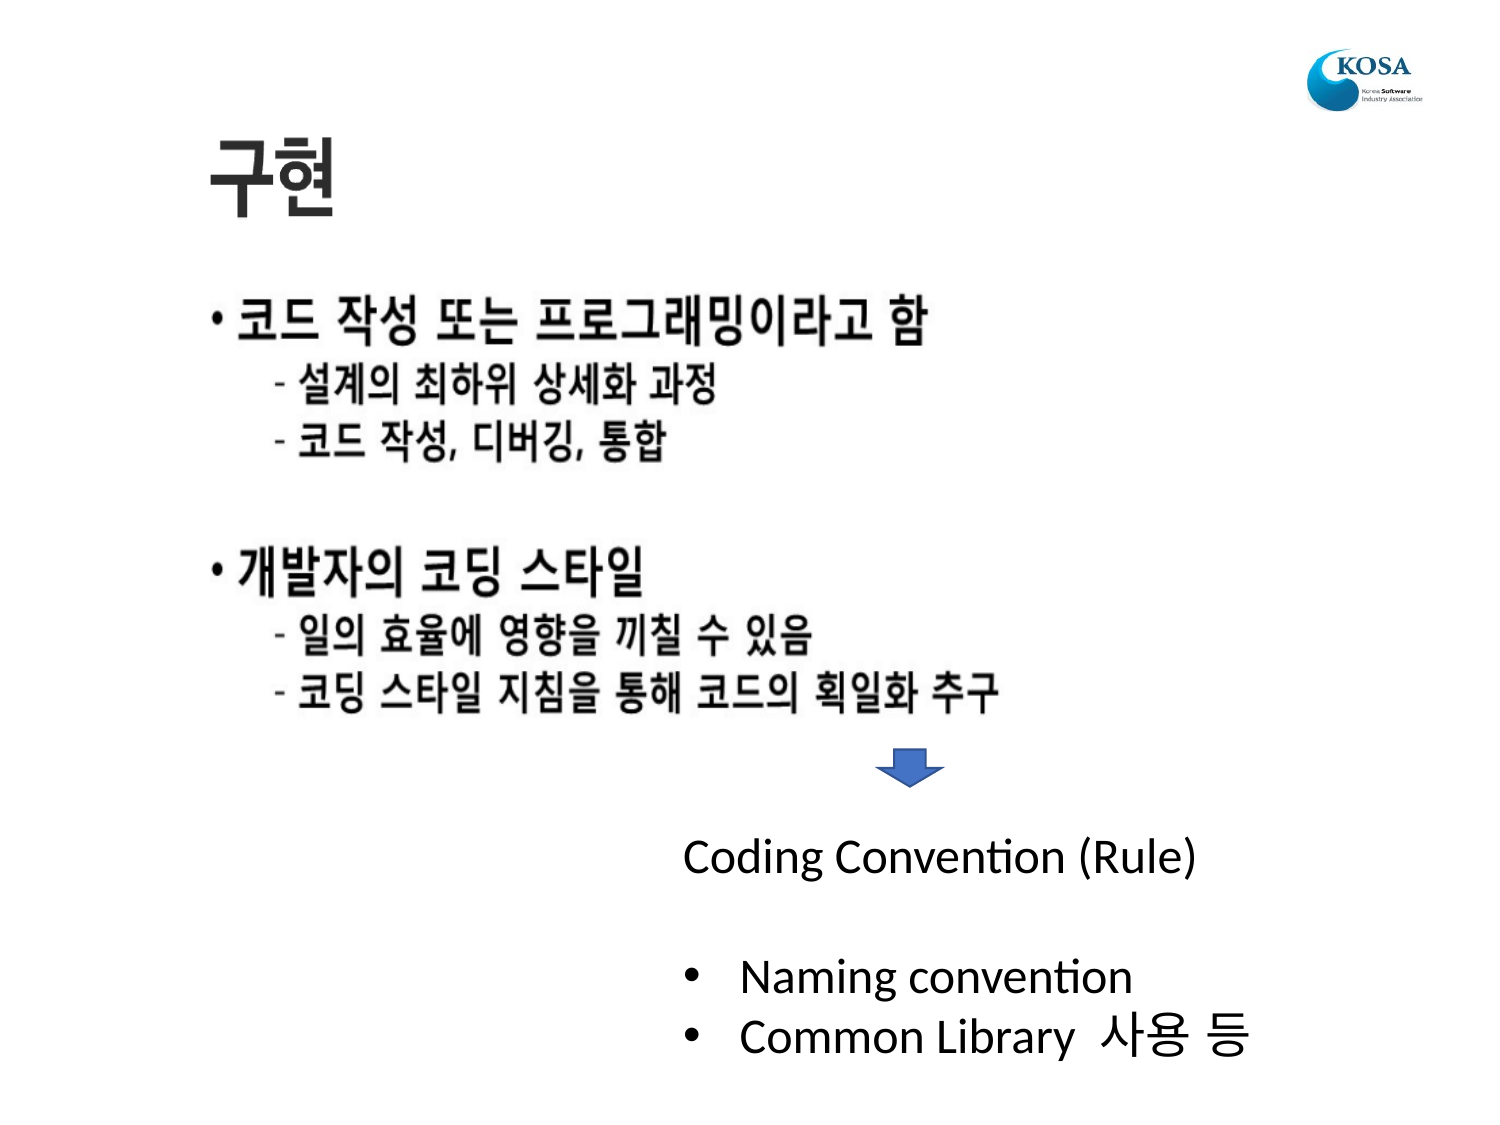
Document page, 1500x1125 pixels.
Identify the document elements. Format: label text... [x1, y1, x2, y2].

text_box Coding Convention (Rule) Naming convention Common Library 사용 등 [668, 816, 1267, 1072]
picture [1306, 48, 1423, 112]
text_box [874, 748, 946, 788]
text_box [210, 137, 333, 220]
text_box [209, 290, 1005, 719]
